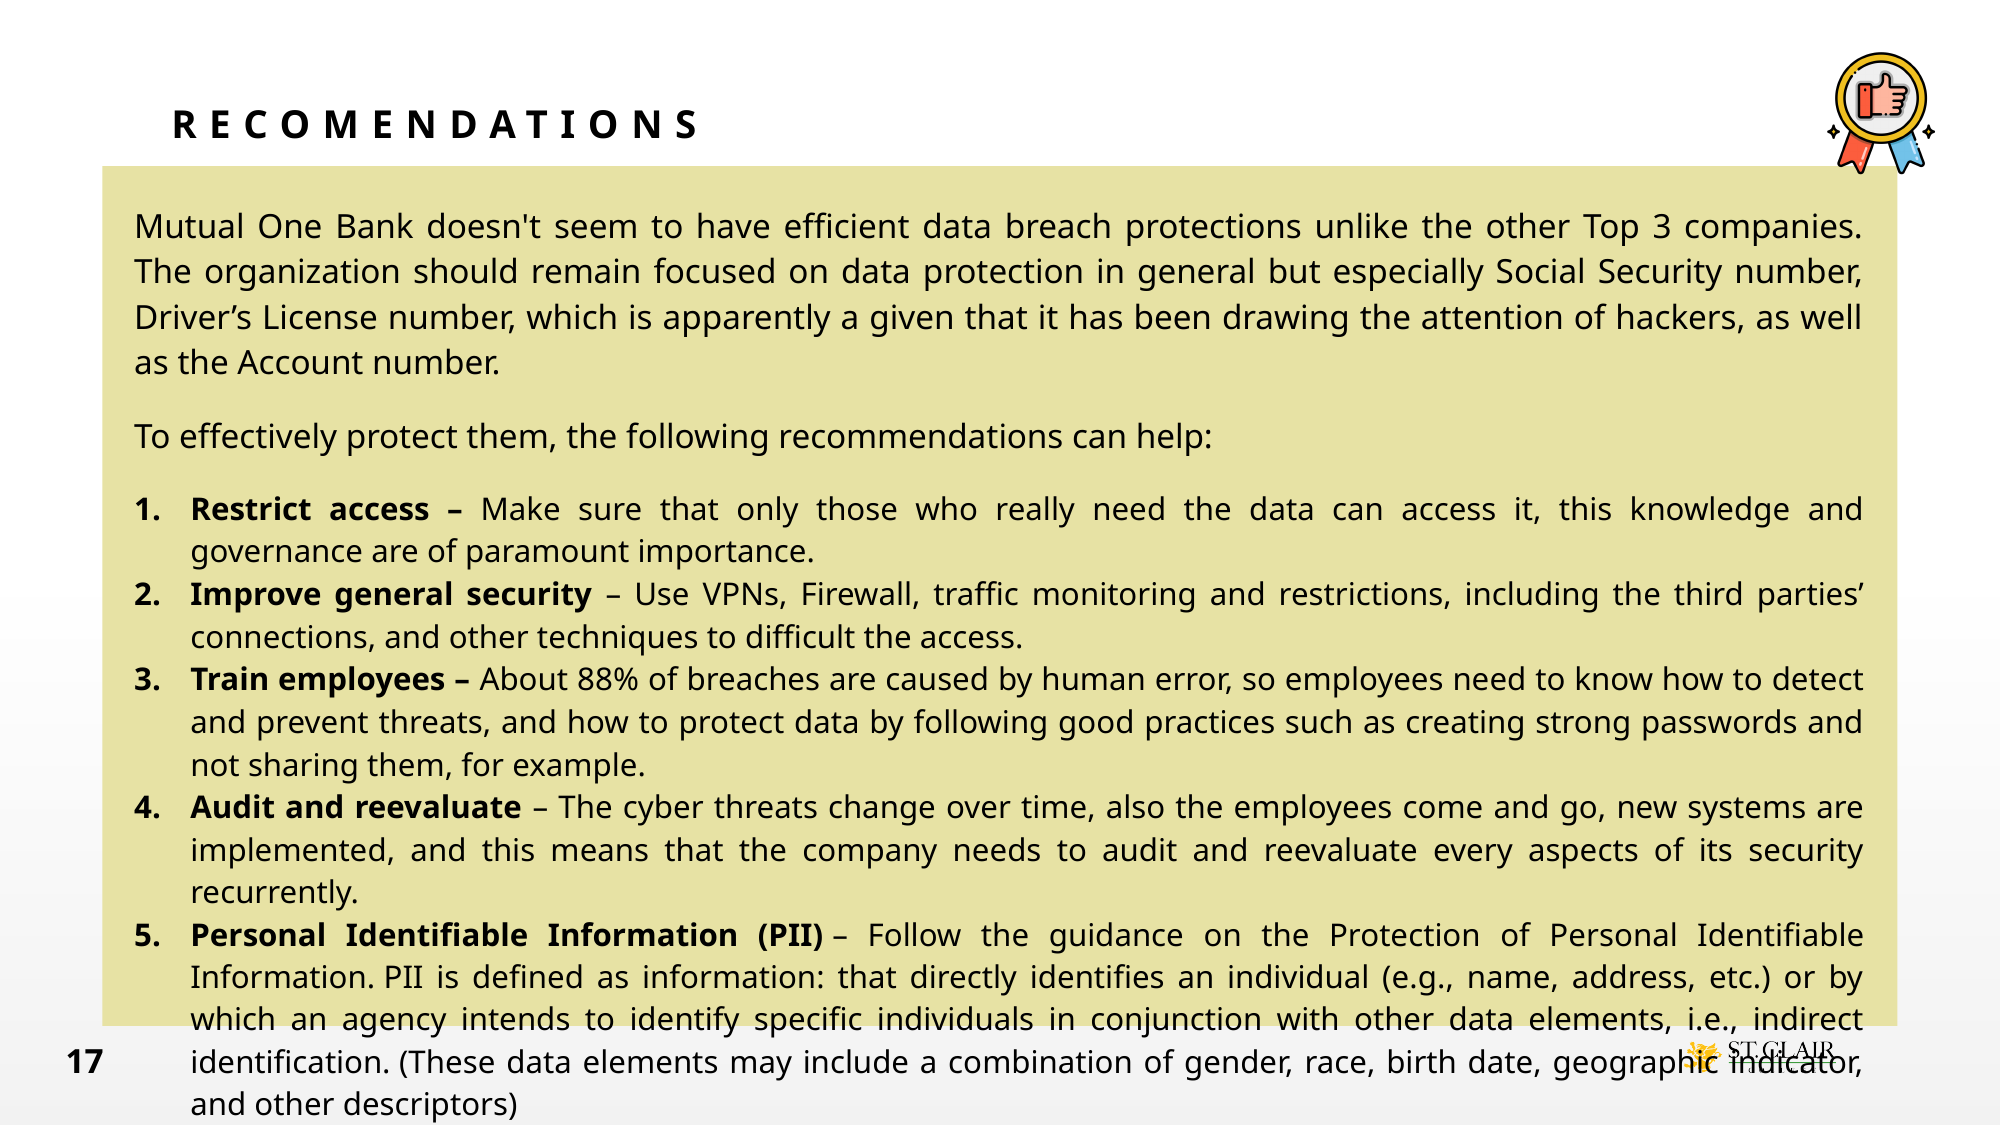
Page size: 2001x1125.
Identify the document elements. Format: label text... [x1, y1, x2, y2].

slide_number 17 [40, 1032, 129, 1093]
text_box [102, 166, 1898, 1026]
title RECOMENDATIONS [156, 83, 1819, 155]
text_box Mutual One Bank doesn't seem to have efficient data breach protections unlike the other Top 3 companies. The organization should remain focused on data protection in general but especially Social Security number, Driver’s License number, which is apparently a given that it has been drawing the attention of hackers, as well as the Account number. To effectively protect them, the following recommendations can help: Restrict access – Make sure that only those who really need the data can access it, this knowledge and governance are of paramount importance. Improve general security – Use VPNs, Firewall, traffic monitoring and restrictions, including the third parties’ connections, and other techniques to difficult the access. Train employees – About 88% of breaches are caused by human error, so employees need to know how to detect and prevent threats, and how to protect data by following good practices such as creating strong passwords and not sharing them, for example. Audit and reevaluate – The cyber threats change over time, also the employees come and go, new systems are implemented, and this means that the company needs to audit and reevaluate every aspects of its security recurrently. Personal Identifiable Information (PII) – Follow the guidance on the Protection of Personal Identifiable Information. PII is defined as information: that directly identifies an individual (e.g., name, address, etc.) or by which an agency intends to identify specific individuals in conjunction with other data elements, i.e., indirect identification. (These data elements may include a combination of gender, race, birth date, geographic indicator, and other descriptors) [119, 191, 1881, 1125]
picture [1819, 51, 1943, 175]
